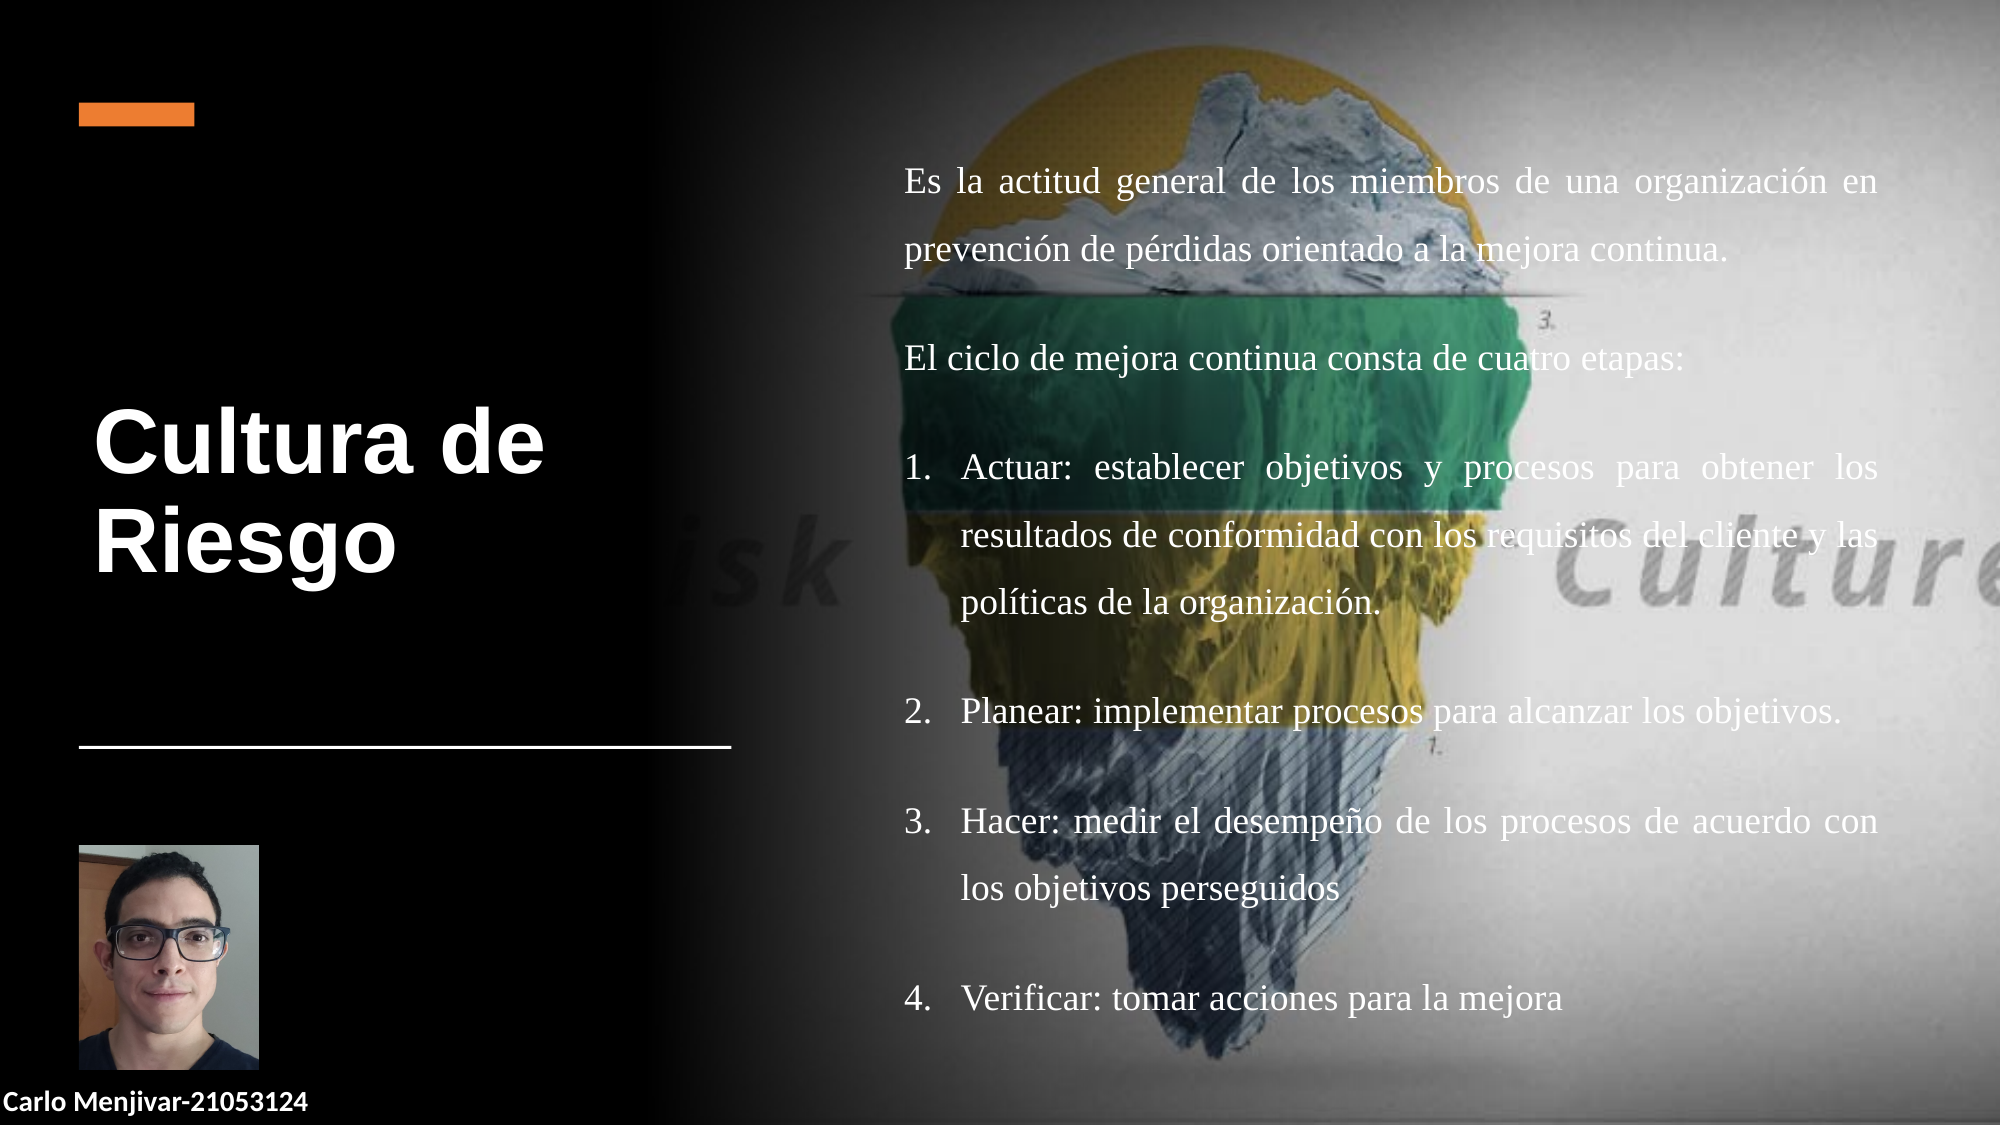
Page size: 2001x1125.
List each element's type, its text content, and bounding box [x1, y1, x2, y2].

text_box [0, 0, 577, 1125]
text_box [78, 102, 195, 128]
text_box Carlo Menjivar-21053124​ [0, 1074, 361, 1125]
text_box [78, 745, 577, 750]
title Cultura de Riesgo [78, 184, 577, 710]
picture [78, 845, 260, 1070]
picture [577, 0, 2000, 1125]
